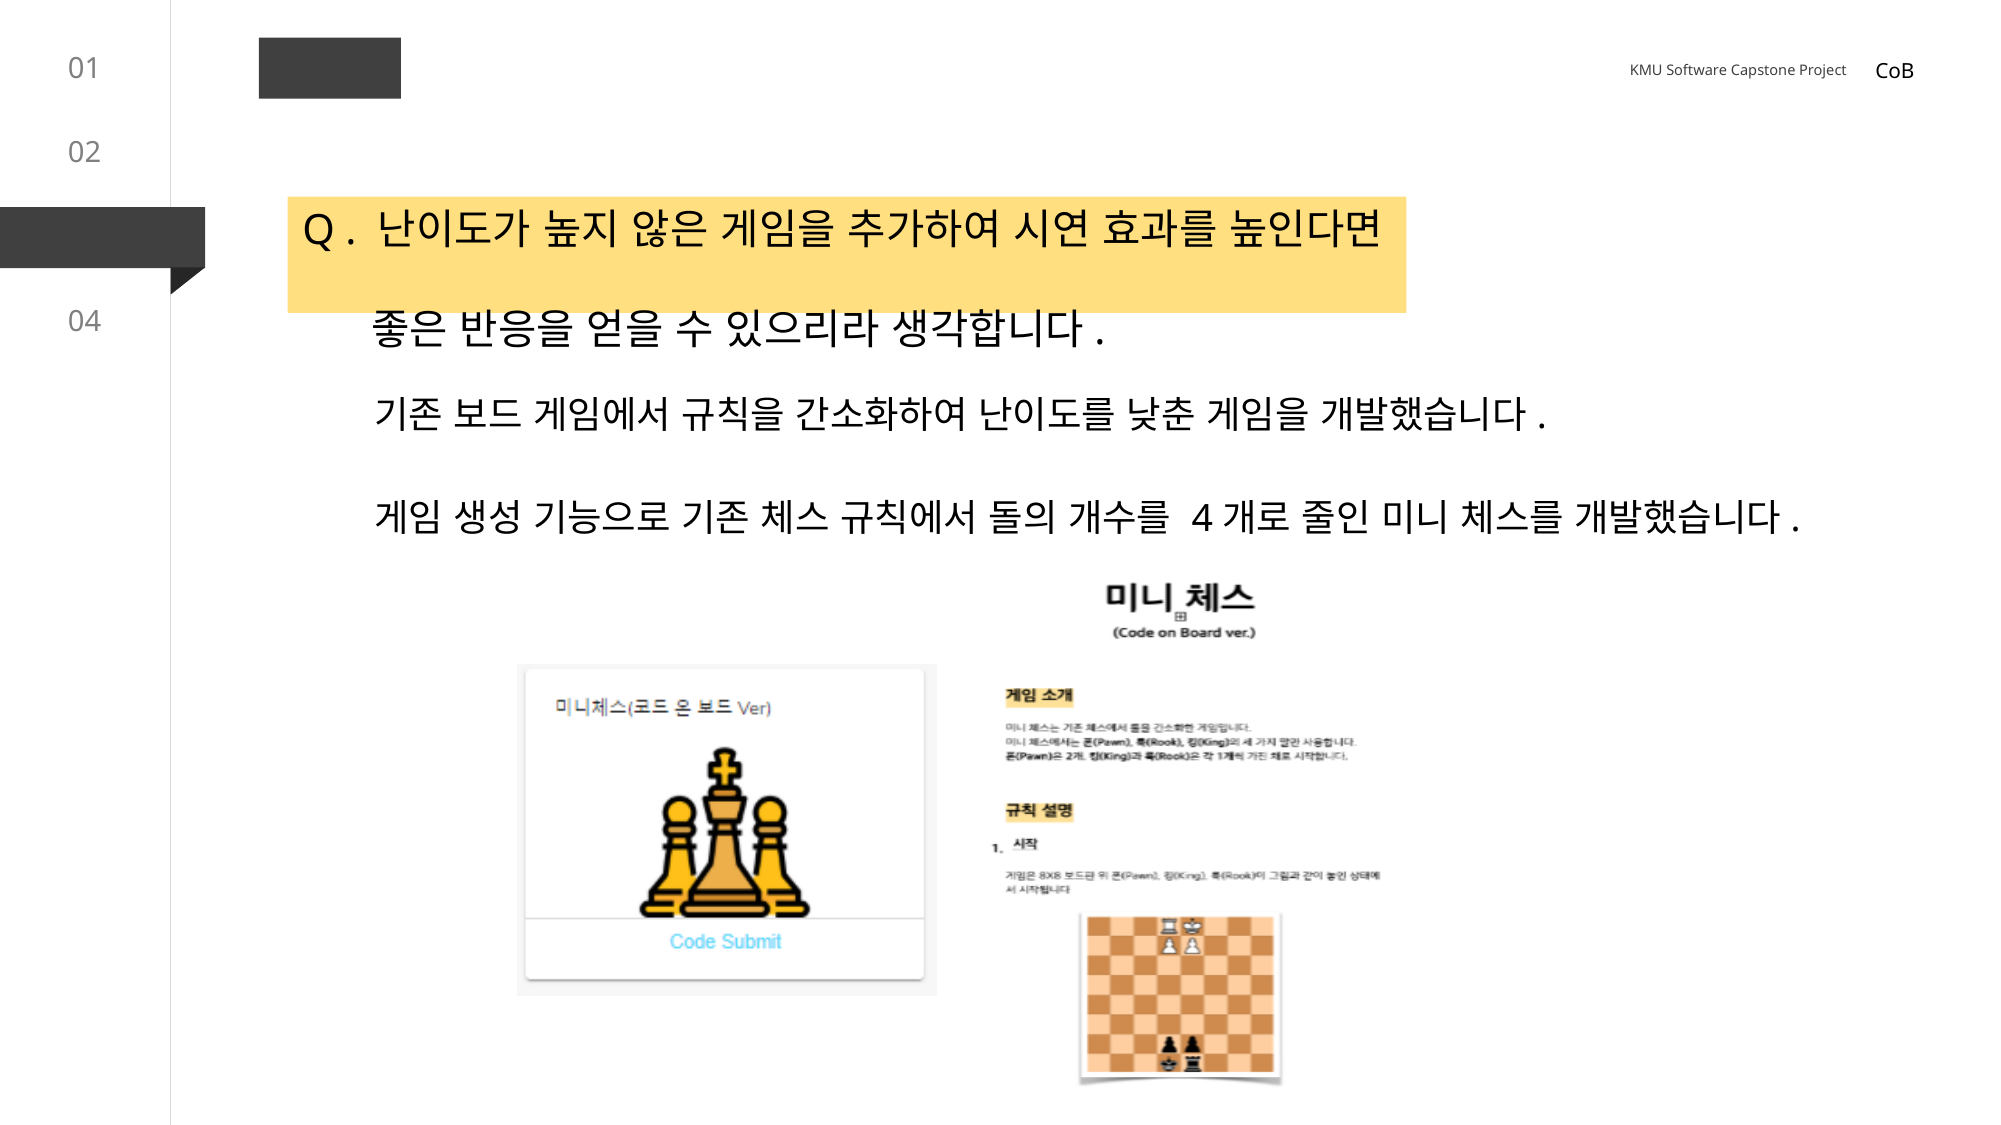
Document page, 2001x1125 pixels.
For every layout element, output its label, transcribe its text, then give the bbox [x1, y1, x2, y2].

text_box [258, 37, 402, 100]
text_box 질의 응답 [259, 41, 406, 92]
text_box KMU Software Capstone Project [1614, 53, 1843, 86]
picture [517, 664, 937, 996]
text_box 01 [53, 41, 117, 92]
text_box 02 [53, 126, 117, 176]
text_box 게임 생성 기능으로 기존 체스 규칙에서 돌의 개수를 4개로 줄인 미니 체스를 개발했습니다. [359, 486, 1830, 547]
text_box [0, 207, 206, 295]
text_box 04 [53, 295, 117, 345]
text_box Q . 난이도가 높지 않은 게임을 추가하여 시연 효과를 높인다면 좋은 반응을 얻을 수 있으리라 생각합니다. [287, 195, 1432, 360]
text_box CoB [1843, 50, 1947, 90]
picture [986, 547, 1407, 1114]
text_box 기존 보드 게임에서 규칙을 간소화하여 난이도를 낮춘 게임을 개발했습니다. [359, 383, 1645, 444]
